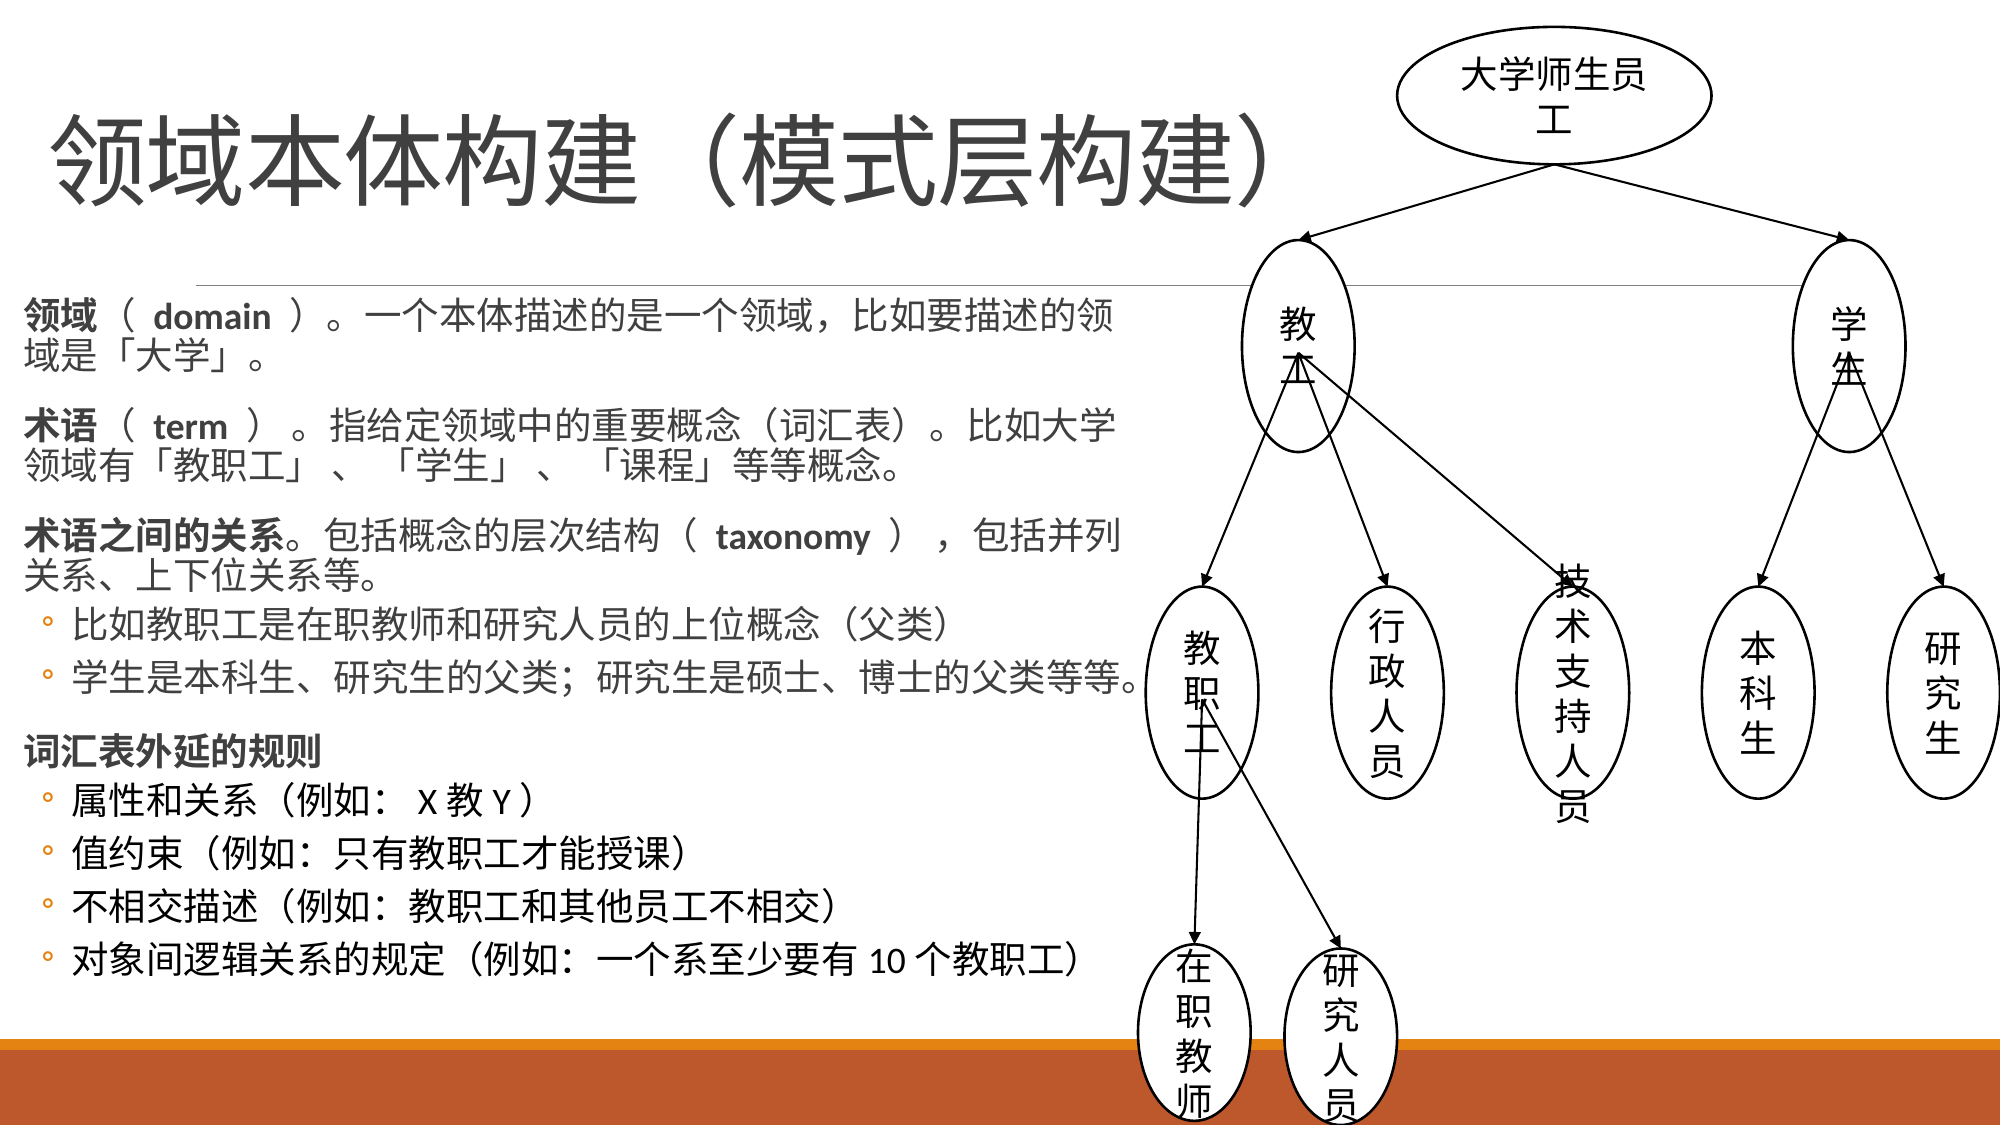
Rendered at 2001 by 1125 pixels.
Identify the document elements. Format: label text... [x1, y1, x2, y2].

title 领域本体构建（模式层构建） [32, 17, 1683, 227]
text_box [1137, 26, 2000, 1125]
list 领域（ domain ）。一个本体描述的是一个领域，比如要描述的领域是「大学」。 术语（ term ） 。指给定领域中的重要概念（词汇表）。比如大学领域有「教职工」 、 「学生」 、 「课程」等等概念。 术语之间的关系。包括概念的层次结构（ taxonomy ） ，包括并列关系、上下位关系等。 比如教职工是在职教师和研究人员的上位概念（父类） 学生是本科生、研究生的父类；研究生是硕士、博士的父类等等。 词汇表外延的规则 属性和关系（例如：X教Y） 值约束（例如：只有教职工才能授课） 不相交描述（例如：教职工和其他员工不相交） 对象间逻辑关系的规定（例如：一个系至少要有10个教职工） [8, 289, 1130, 1125]
